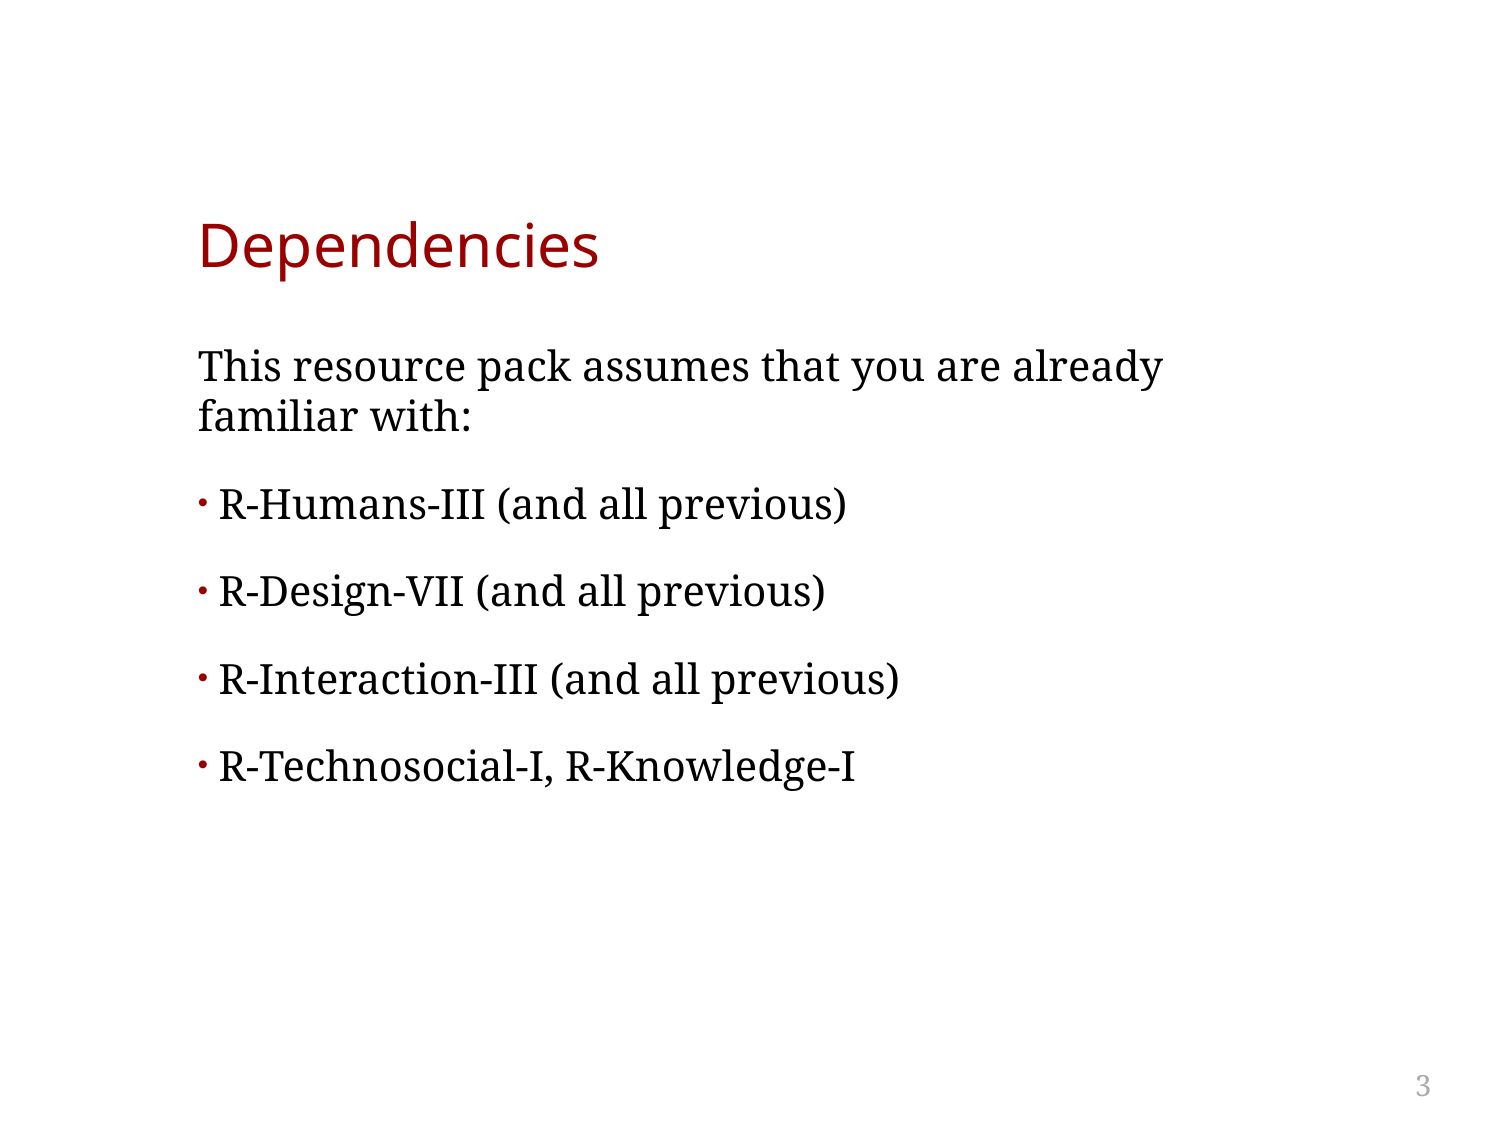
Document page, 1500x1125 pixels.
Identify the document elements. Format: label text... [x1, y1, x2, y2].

title Dependencies [190, 203, 1310, 337]
slide_number 3 [1349, 1050, 1498, 1125]
list This resource pack assumes that you are already familiar with: R-Humans-III (and all previous) R-Design-VII (and all previous) R-Interaction-III (and all previous) R-Technosocial-I, R-Knowledge-I [190, 337, 1310, 1125]
